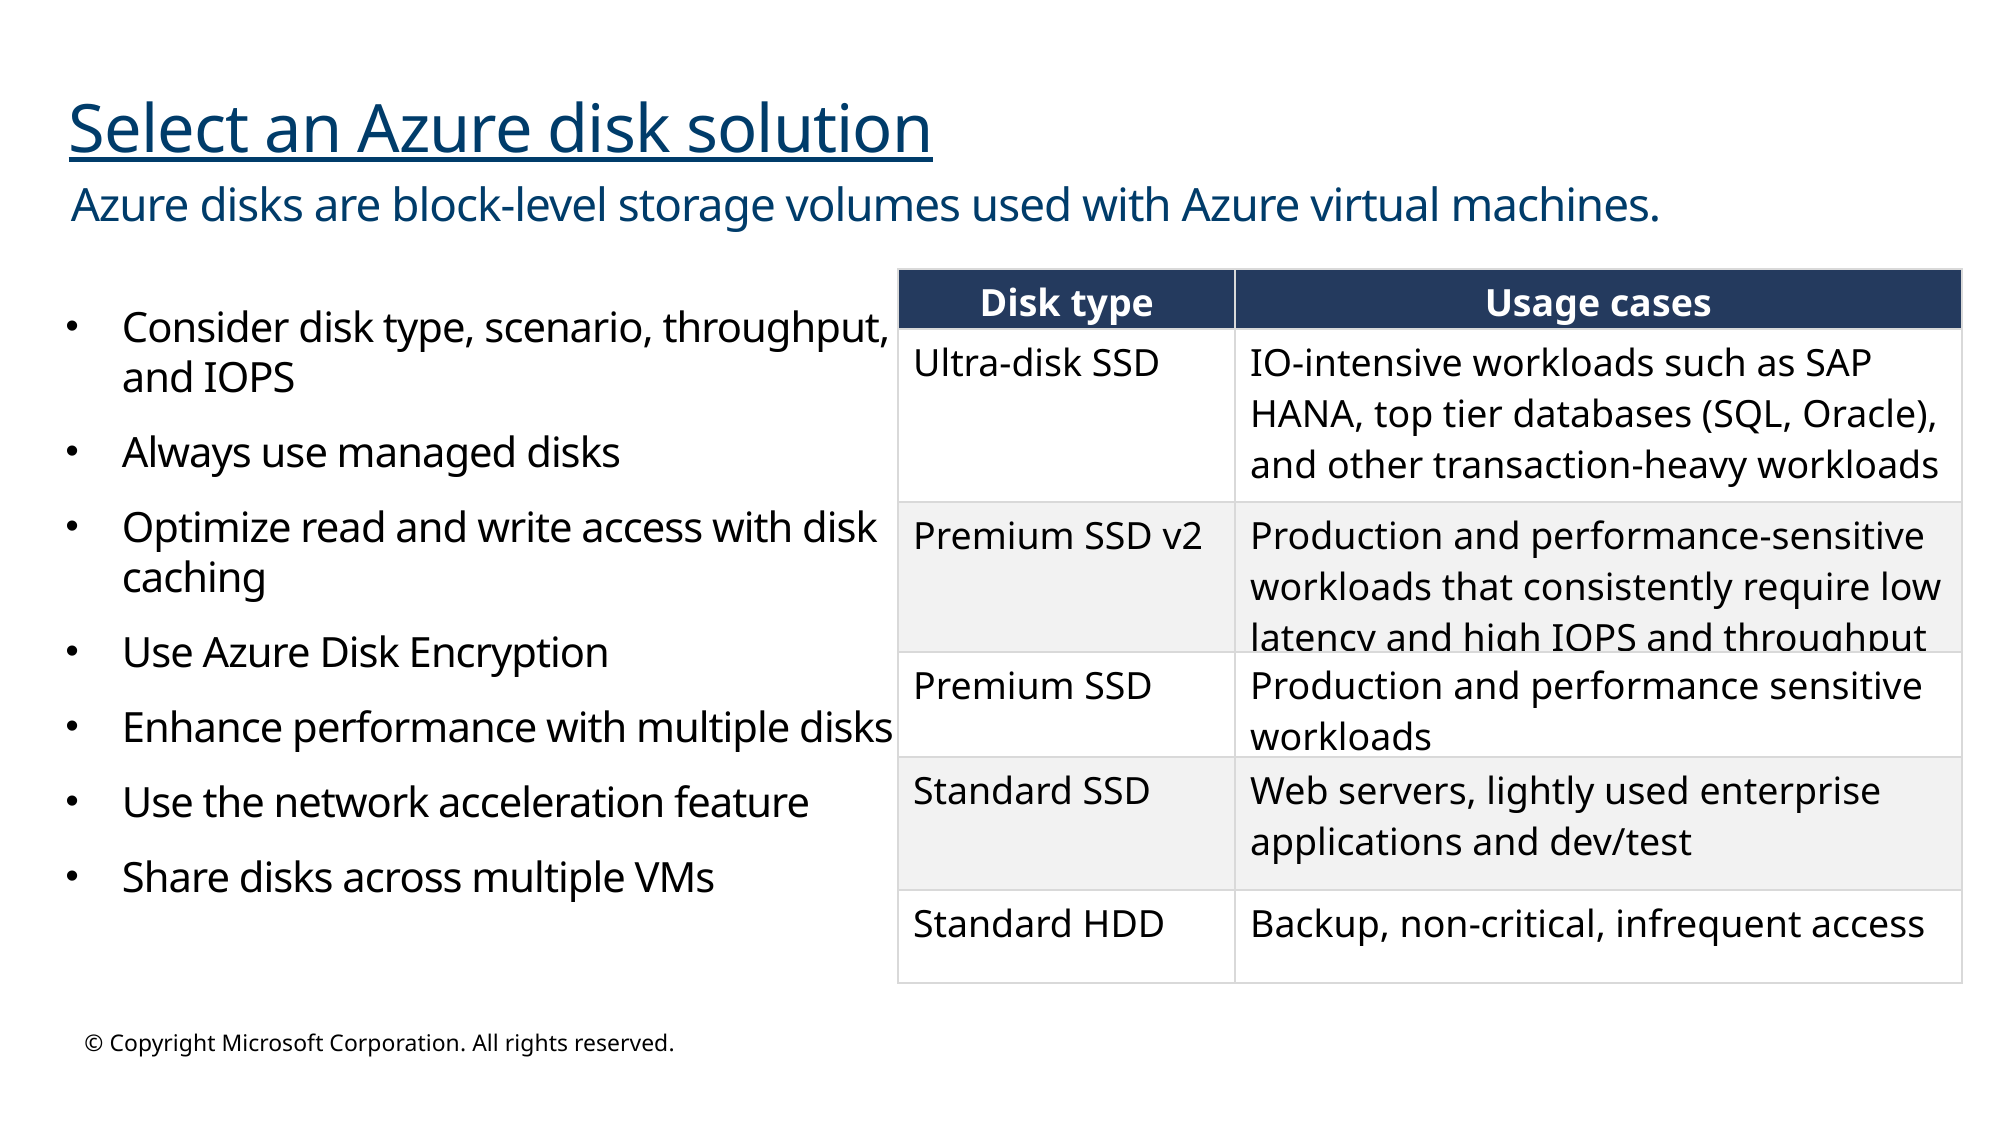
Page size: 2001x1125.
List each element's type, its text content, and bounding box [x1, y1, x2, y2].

table_cell IO-intensive workloads such as SAP HANA, top tier databases (SQL, Oracle), and other transaction-heavy workloads [1236, 330, 1961, 501]
title Select an Azure disk solution [68, 72, 1930, 178]
table_cell Standard SSD [899, 758, 1234, 889]
list Azure disks are block-level storage volumes used with Azure virtual machines. [70, 163, 1932, 231]
table_cell Standard HDD [899, 891, 1234, 982]
table_header Disk type [899, 270, 1234, 328]
text_box Consider disk type, scenario, throughput, and IOPS Always use managed disks Optimize read and write access with disk caching Use Azure Disk Encryption Enhance performance with multiple disks Use the network acceleration feature Share disks across multiple VMs [65, 292, 899, 1046]
table_cell Backup, non-critical, infrequent access [1236, 891, 1961, 982]
table_cell Production and performance-sensitive workloads that consistently require low latency and high IOPS and throughput [1236, 503, 1961, 651]
table_header Usage cases [1236, 270, 1961, 328]
table_cell Premium SSD v2 [899, 503, 1234, 651]
table_cell Production and performance sensitive workloads [1236, 653, 1961, 756]
table_cell Web servers, lightly used enterprise applications and dev/test [1236, 758, 1961, 889]
table_cell Premium SSD [899, 653, 1234, 756]
table_cell Ultra-disk SSD [899, 330, 1234, 501]
